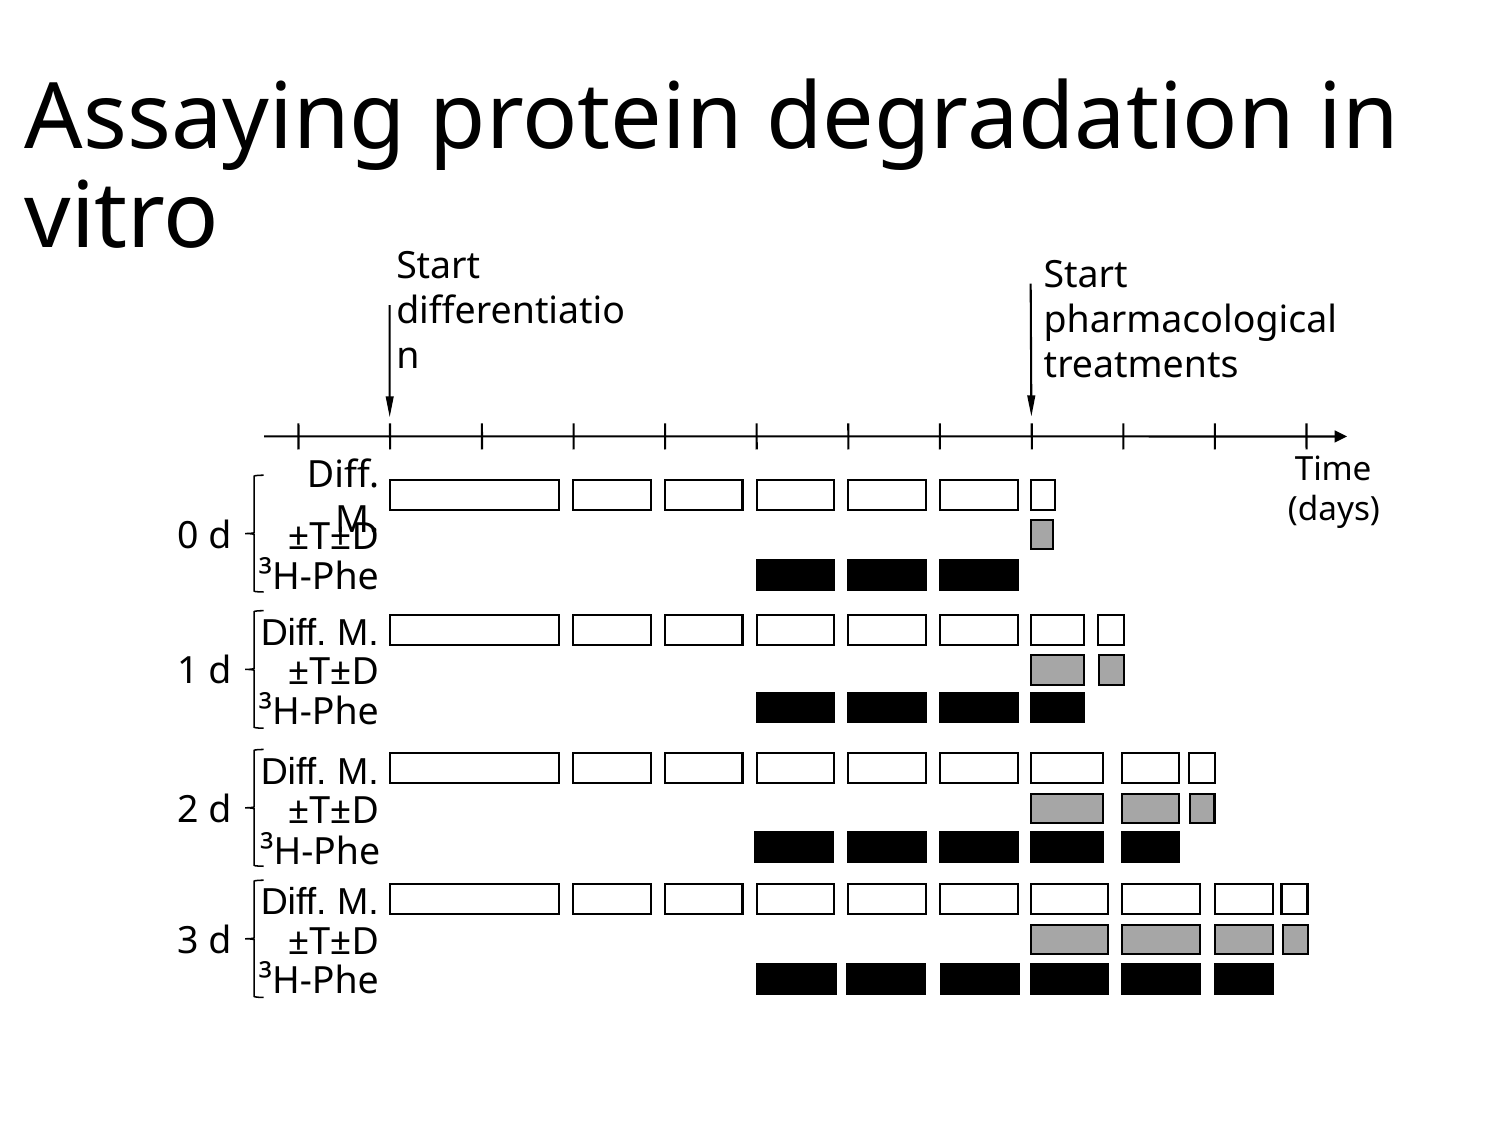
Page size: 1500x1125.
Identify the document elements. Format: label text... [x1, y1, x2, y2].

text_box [108, 277, 1392, 1002]
title Assaying protein degradation in vitro [9, 59, 1491, 278]
